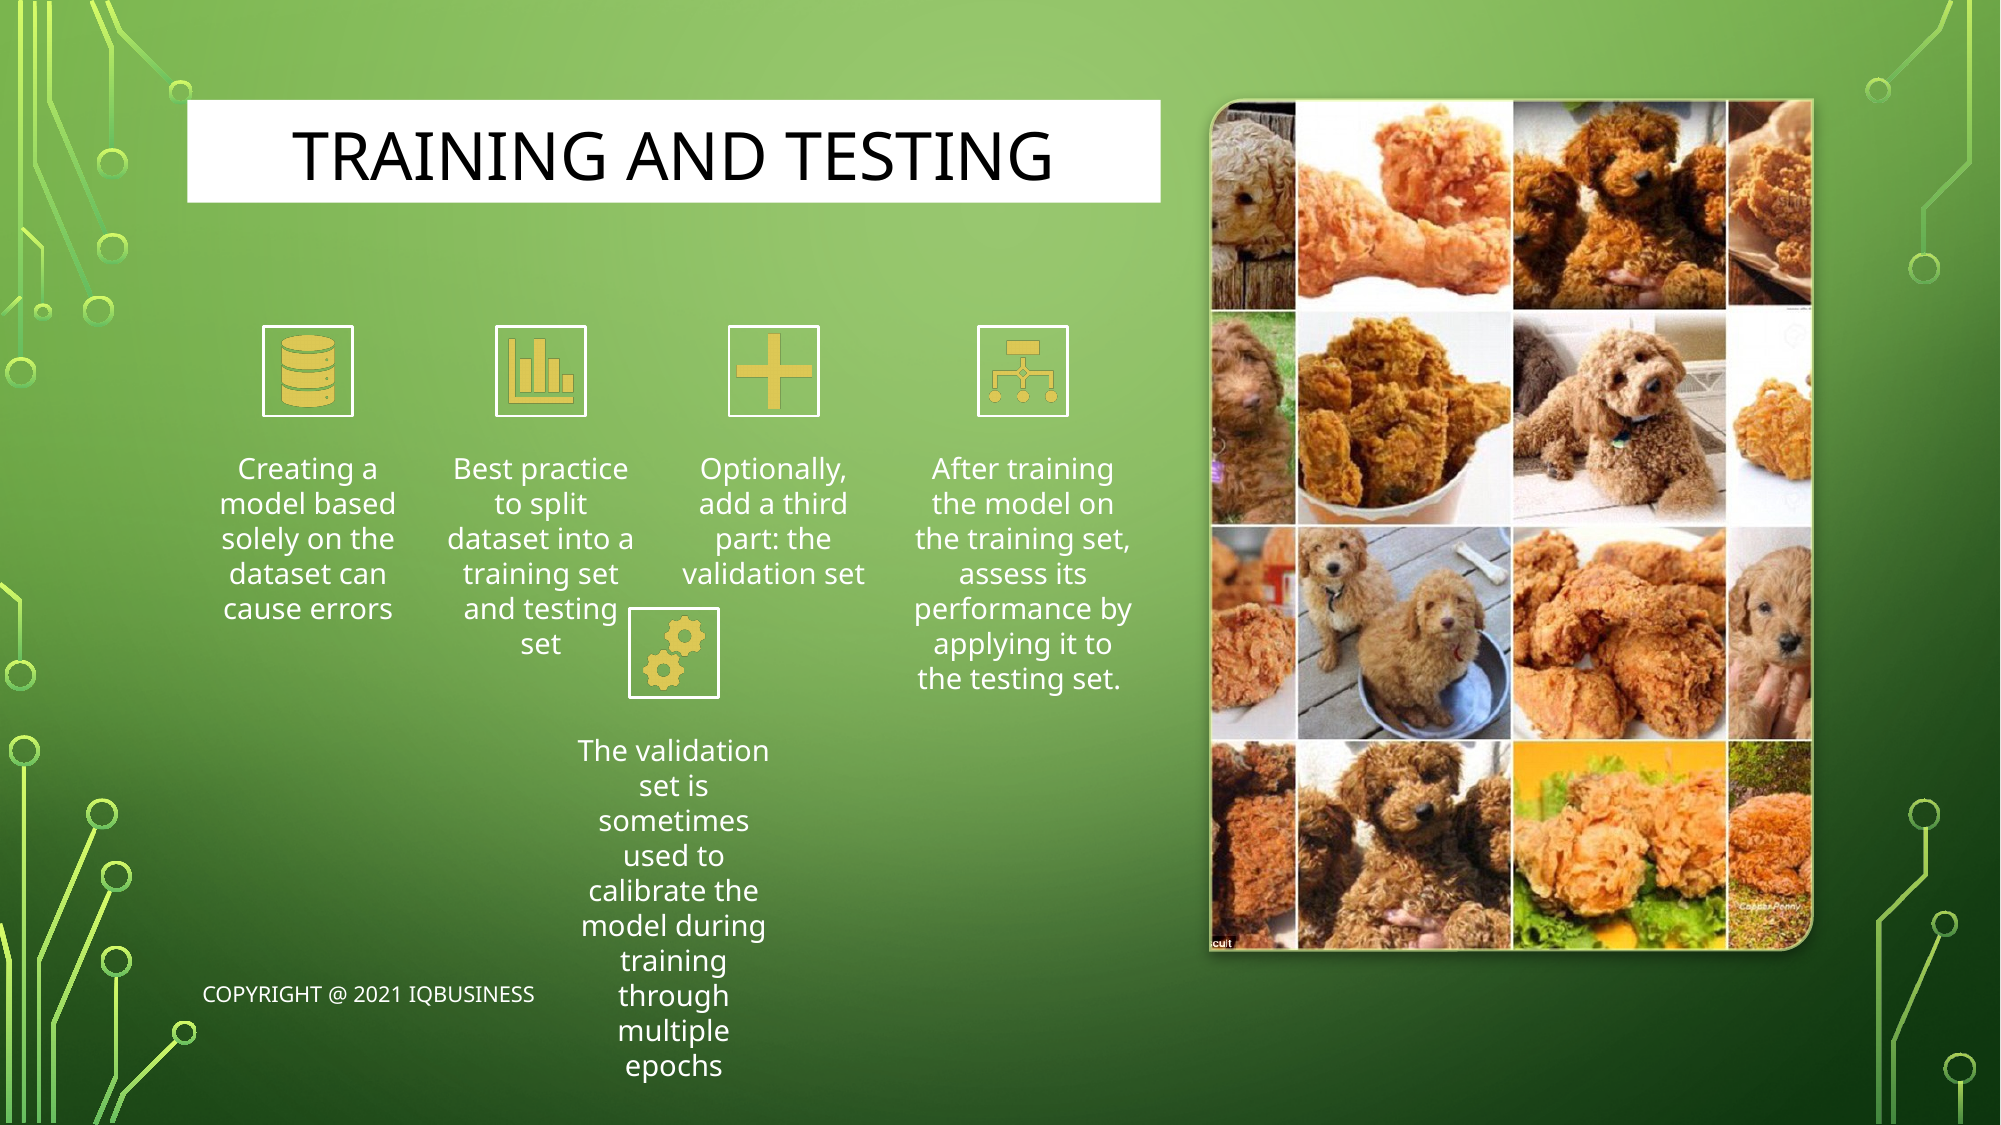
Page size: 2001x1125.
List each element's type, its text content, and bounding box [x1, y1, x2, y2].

footer Copyright @ 2021 IQbusiness [187, 965, 1211, 1025]
picture [1210, 99, 1813, 951]
title Training and Testing [187, 99, 1161, 203]
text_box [186, 295, 1161, 873]
